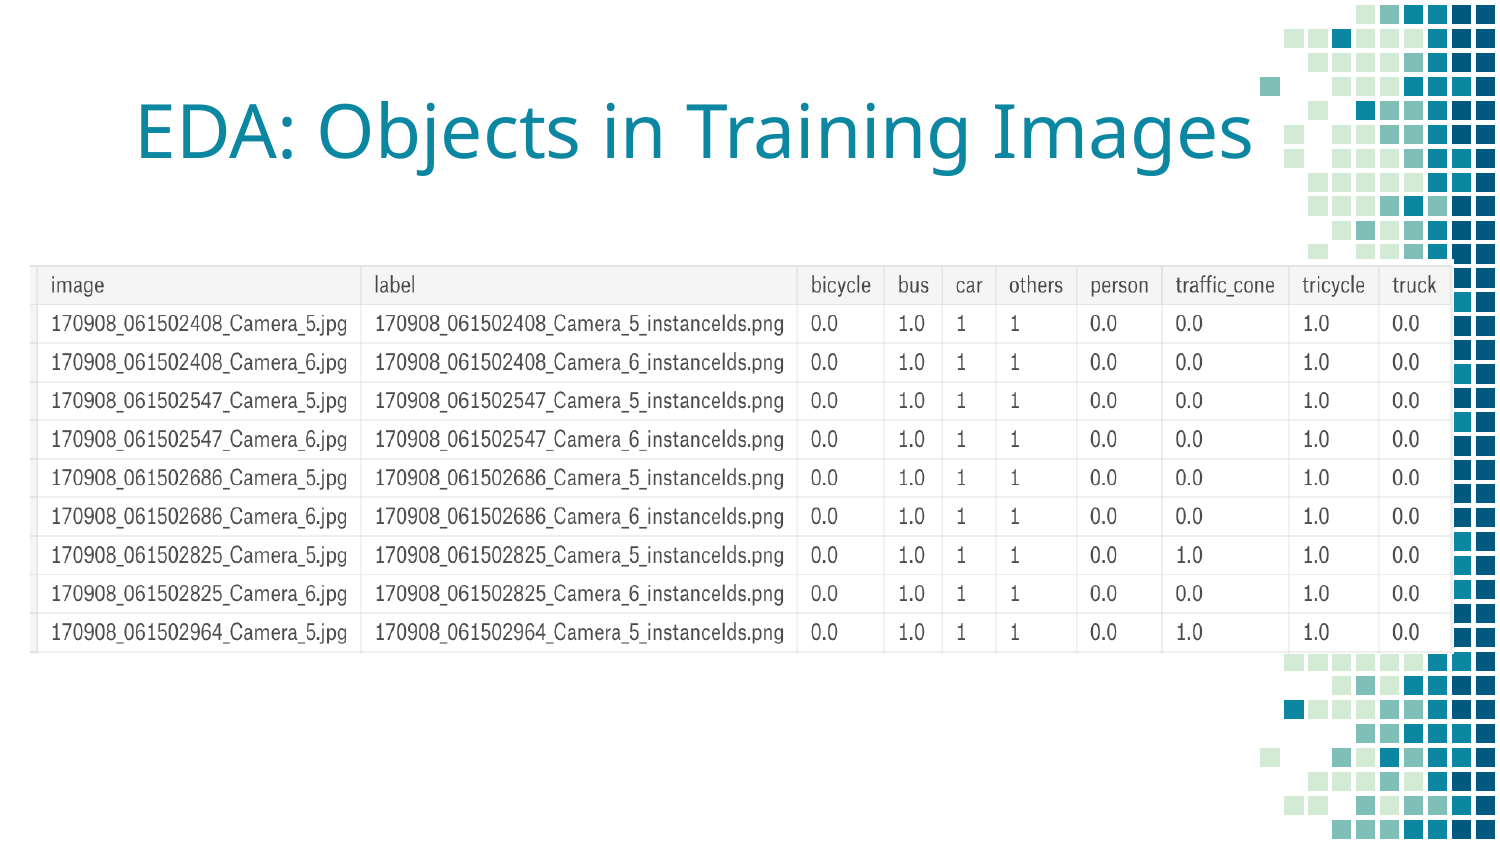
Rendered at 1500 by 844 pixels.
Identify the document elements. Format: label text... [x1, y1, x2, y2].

picture [30, 258, 1454, 654]
title EDA: Objects in Training Images [119, 77, 1381, 189]
